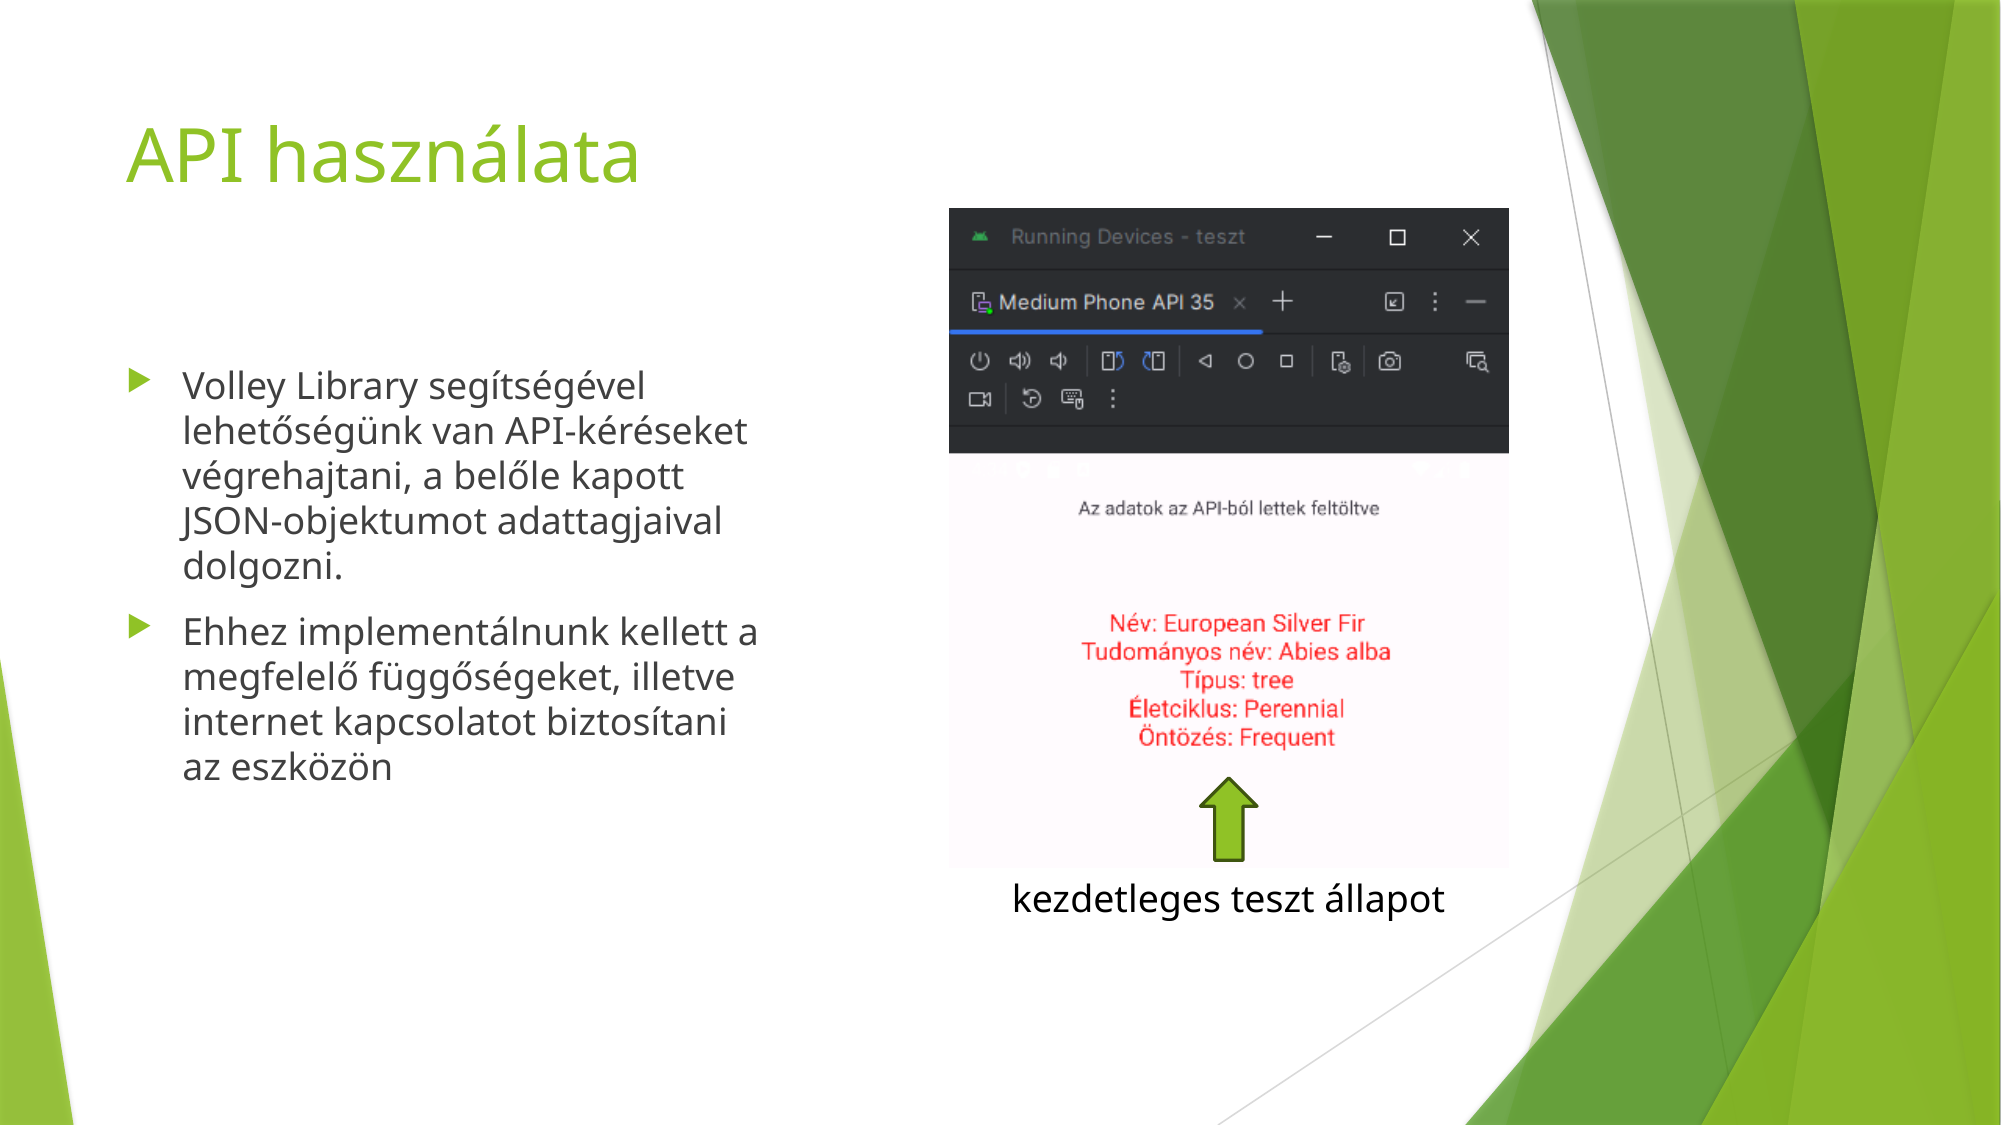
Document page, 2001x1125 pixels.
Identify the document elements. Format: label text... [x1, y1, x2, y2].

title API használata [111, 99, 1522, 317]
list Volley Library segítségével lehetőségünk van API-kéréseket végrehajtani, a belőle kapott JSON-objektumot adattagjaival dolgozni. Ehhez implementálnunk kellett a megfelelő függőségeket, illetve internet kapcsolatot biztosítani az eszközön [111, 354, 790, 992]
picture [948, 207, 1509, 869]
text_box kezdetleges teszt állapot [959, 876, 1499, 928]
